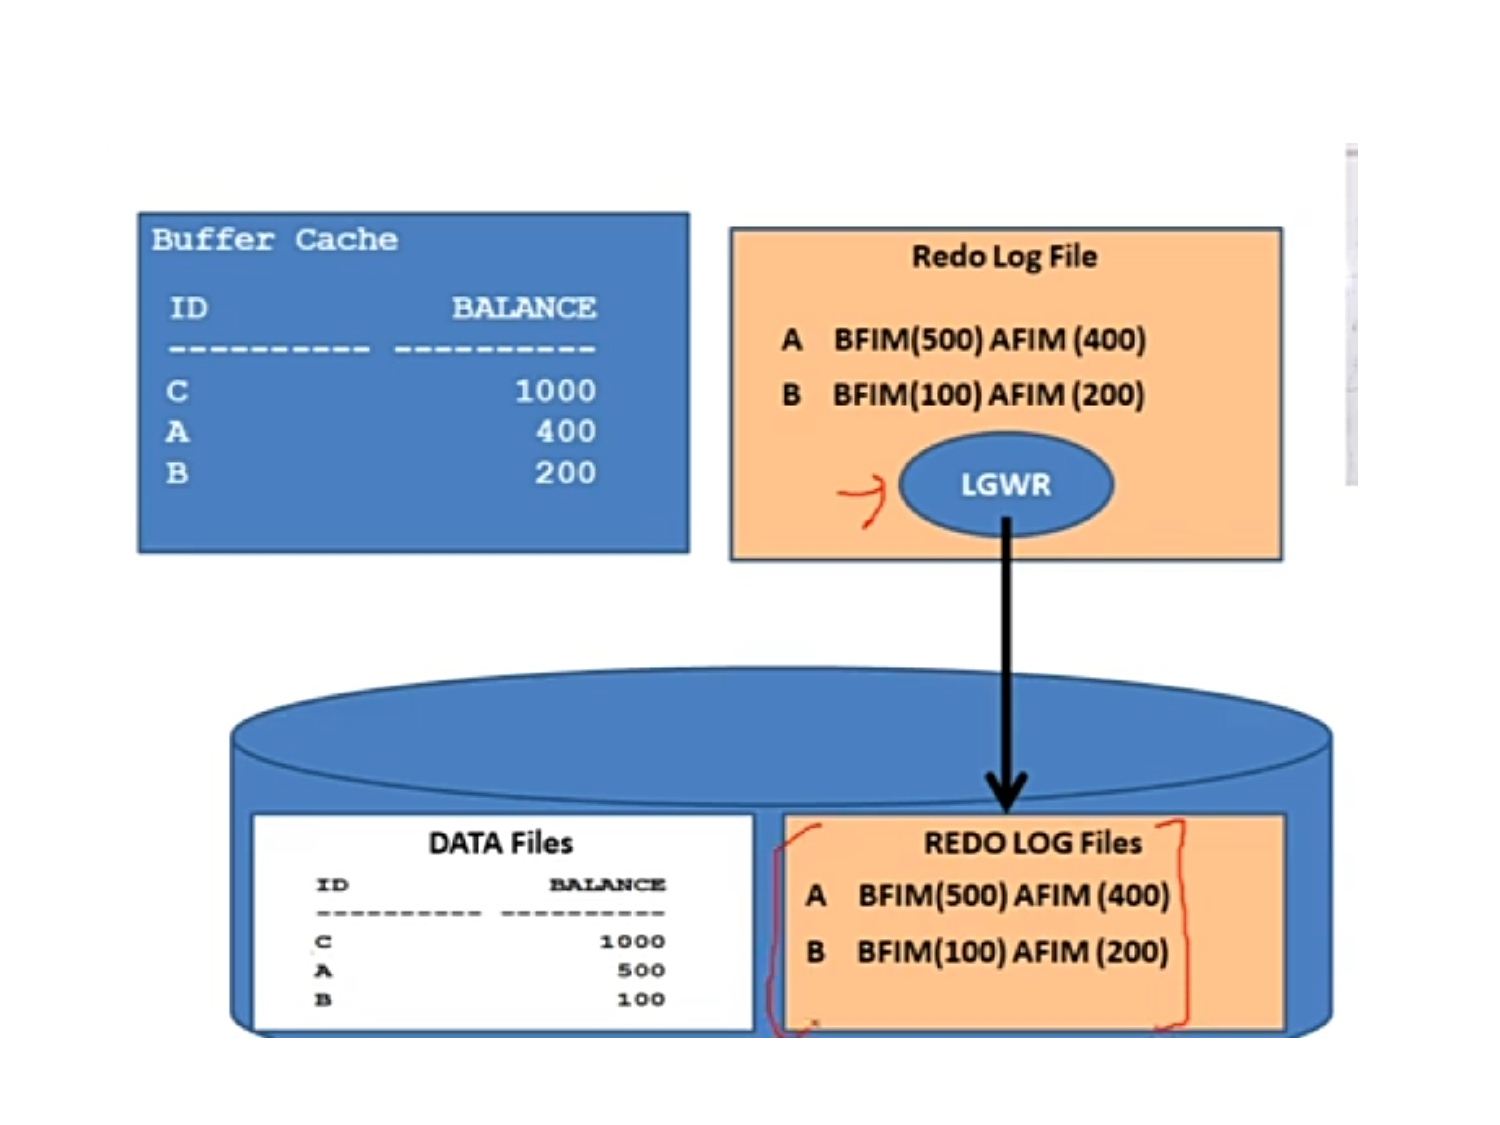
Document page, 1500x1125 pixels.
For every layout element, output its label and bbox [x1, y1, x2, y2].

picture [102, 143, 1358, 1038]
